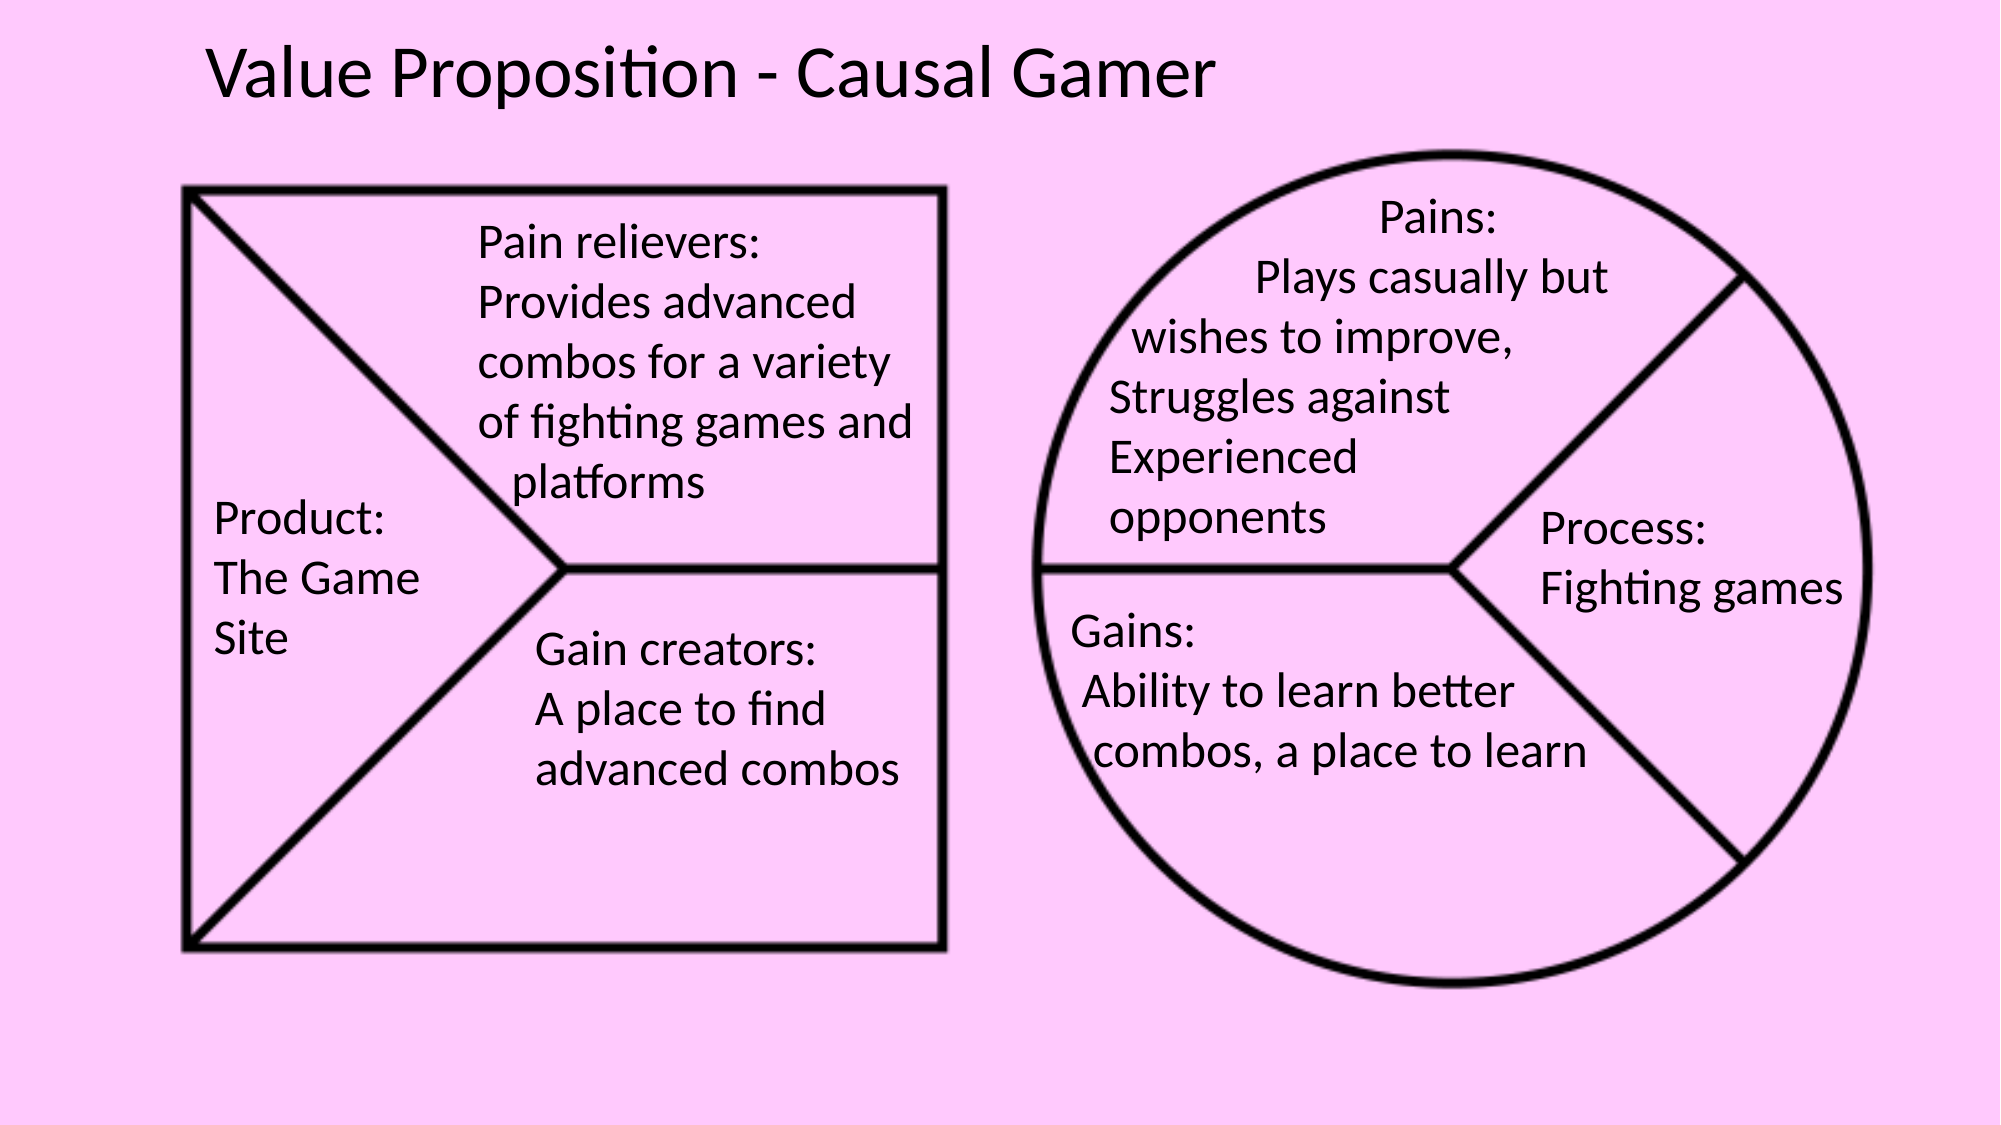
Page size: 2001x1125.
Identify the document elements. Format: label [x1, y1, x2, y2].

list [0, 0, 2000, 1125]
